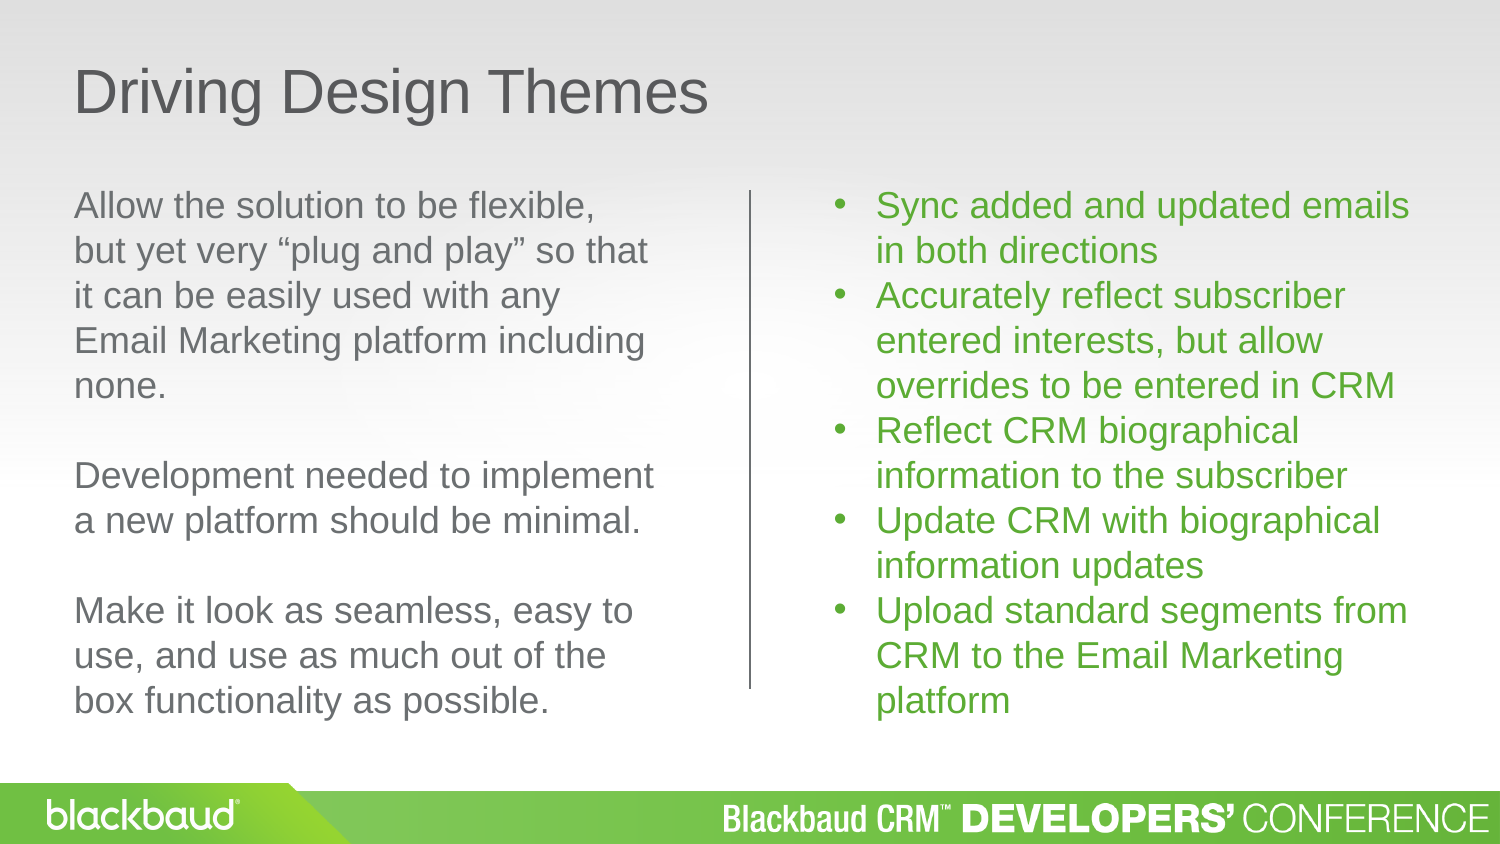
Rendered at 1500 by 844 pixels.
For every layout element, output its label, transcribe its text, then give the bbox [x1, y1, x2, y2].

text_box Allow the solution to be flexible, but yet very “plug and play” so that it can be easily used with any Email Marketing platform including none. Development needed to implement a new platform should be minimal. Make it look as seamless, easy to use, and use as much out of the box functionality as possible. [59, 173, 672, 729]
text_box Sync added and updated emails in both directions Accurately reflect subscriber entered interests, but allow overrides to be entered in CRM Reflect CRM biographical information to the subscriber Update CRM with biographical information updates Upload standard segments from CRM to the Email Marketing platform [818, 173, 1432, 729]
text_box Driving Design Themes [59, 43, 1000, 134]
picture [0, 0, 1500, 844]
